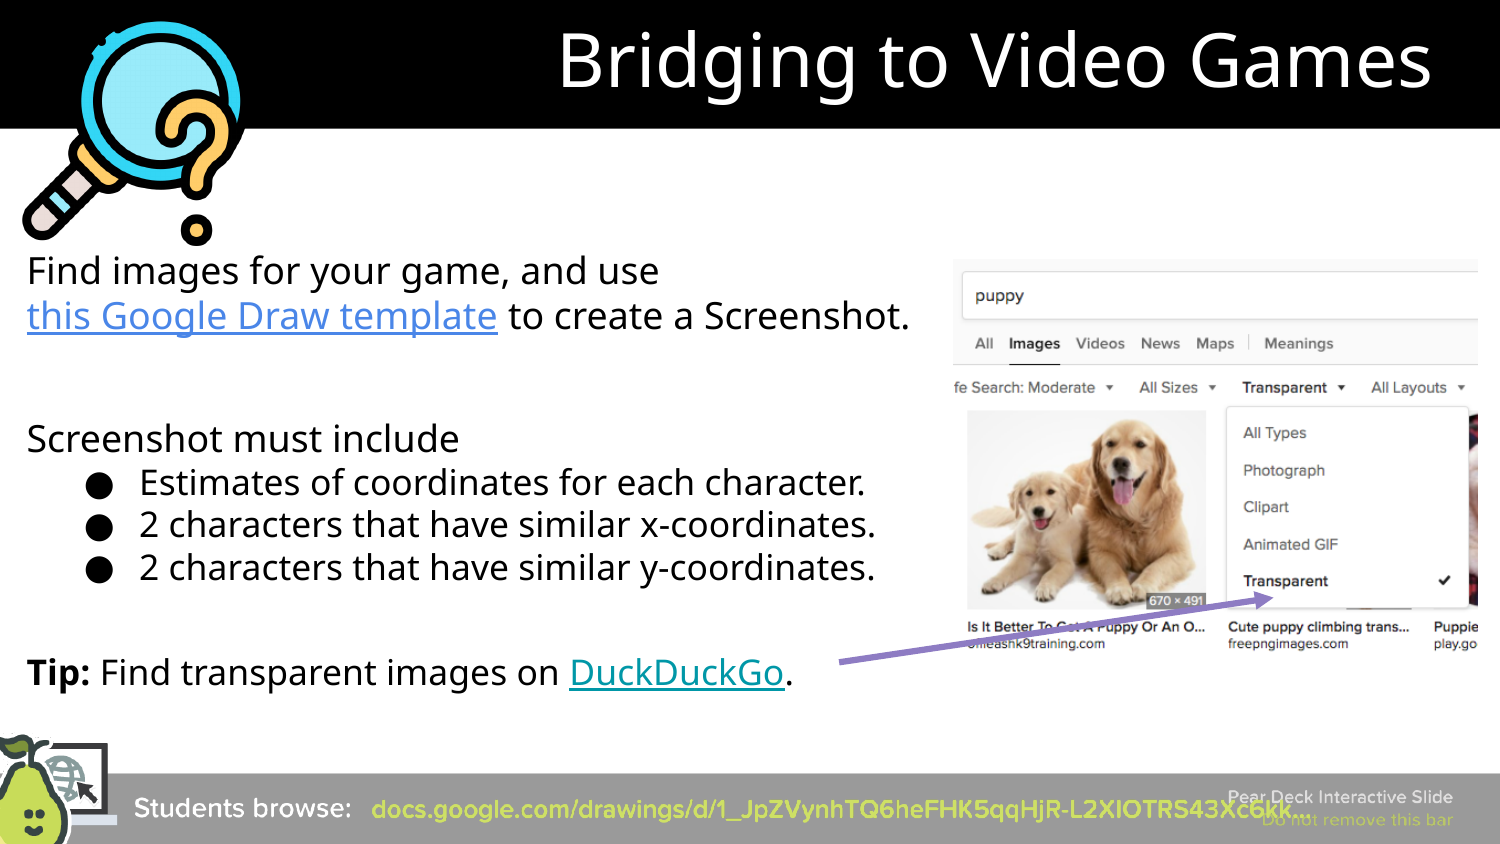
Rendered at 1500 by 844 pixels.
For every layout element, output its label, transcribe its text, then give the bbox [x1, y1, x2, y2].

list Find images for your game, and use this Google Draw template to create a Screenshot. Screenshot must include Estimates of coordinates for each character. 2 characters that have similar x-coordinates. 2 characters that have similar y-coordinates. Tip: Find transparent images on DuckDuckGo. [11, 231, 929, 693]
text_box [838, 597, 1274, 663]
title Bridging to Video Games [286, 0, 1449, 92]
picture [0, 726, 1500, 844]
picture [19, 12, 252, 231]
picture [952, 259, 1478, 667]
